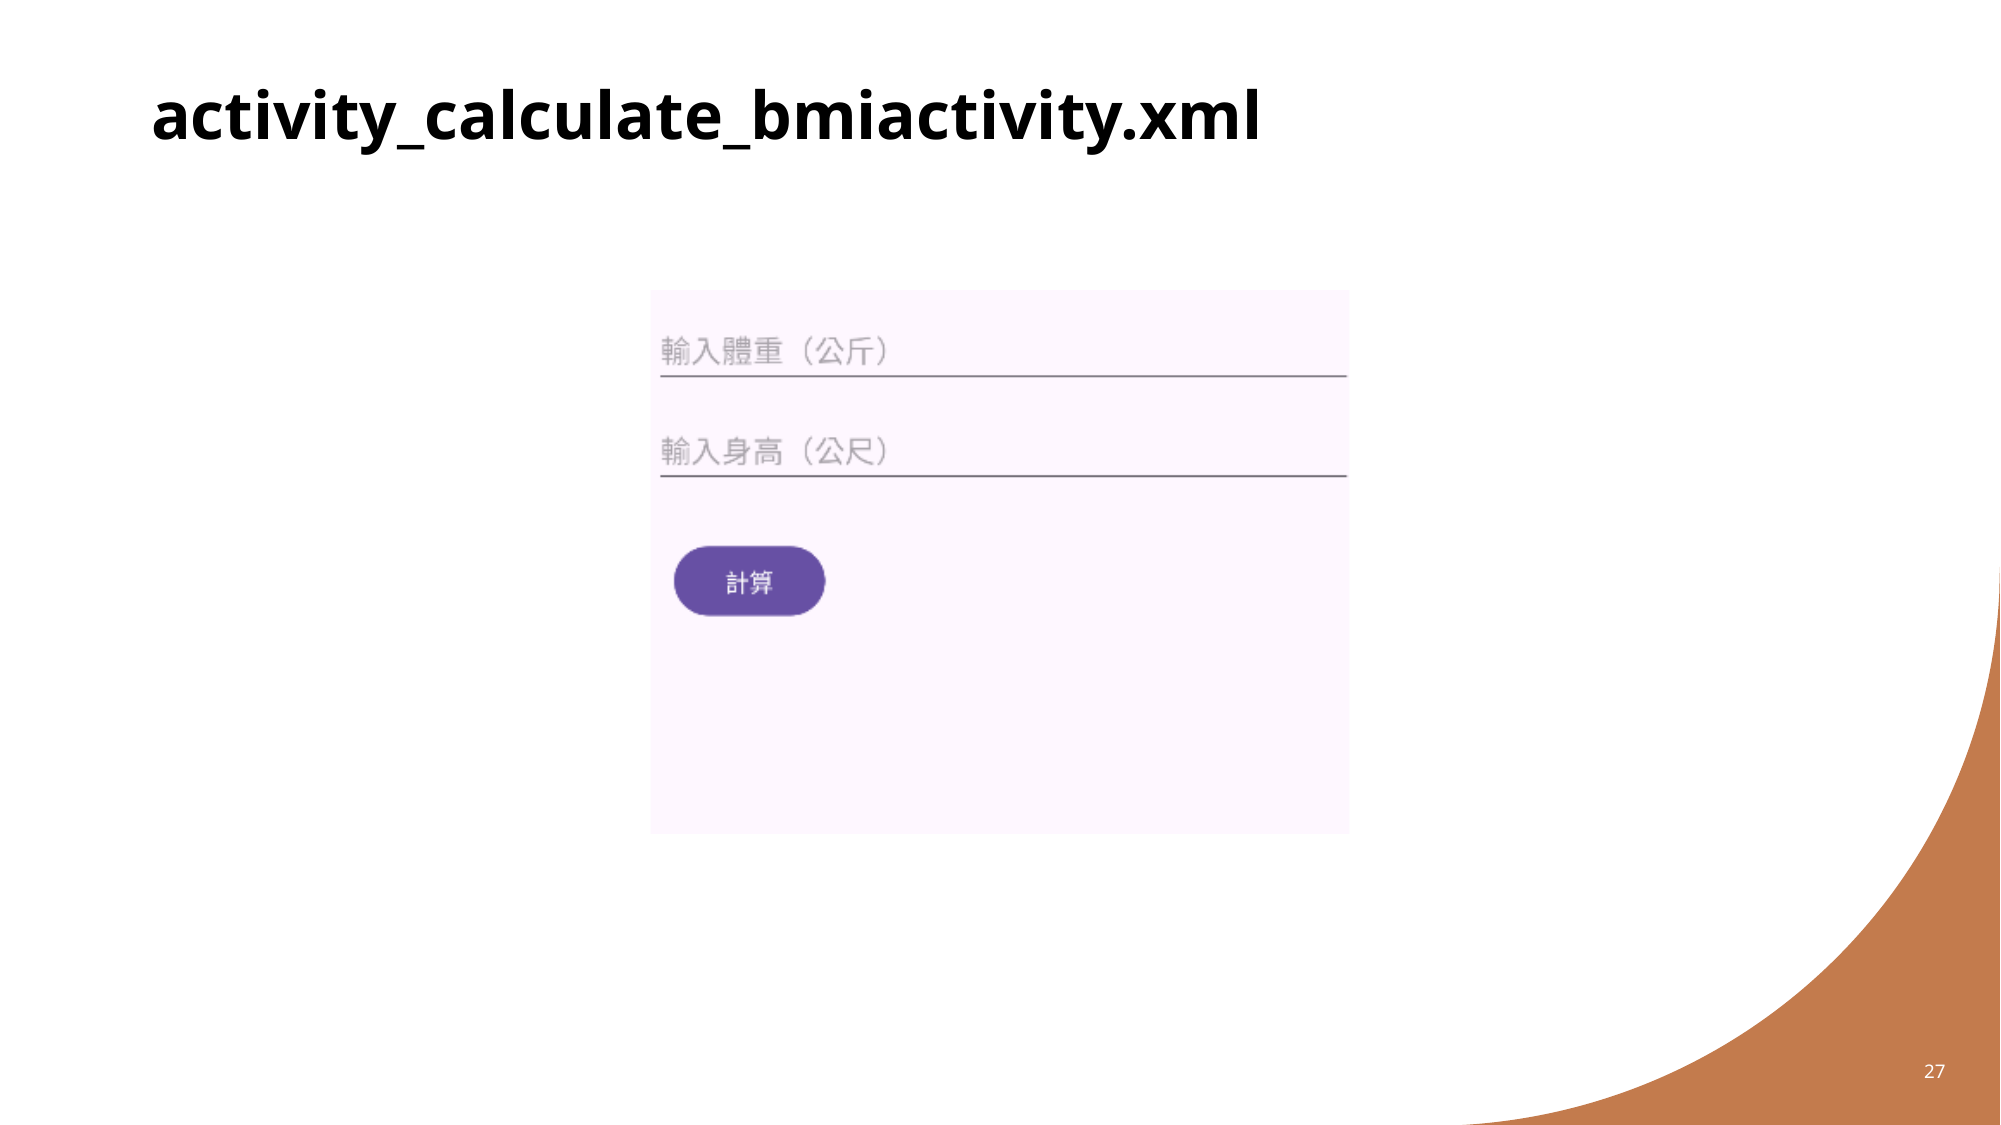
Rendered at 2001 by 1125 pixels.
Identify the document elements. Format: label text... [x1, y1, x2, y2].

title activity_calculate_bmiactivity.xml [136, 57, 1834, 161]
slide_number 27 [1893, 1042, 1961, 1103]
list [650, 290, 1350, 835]
